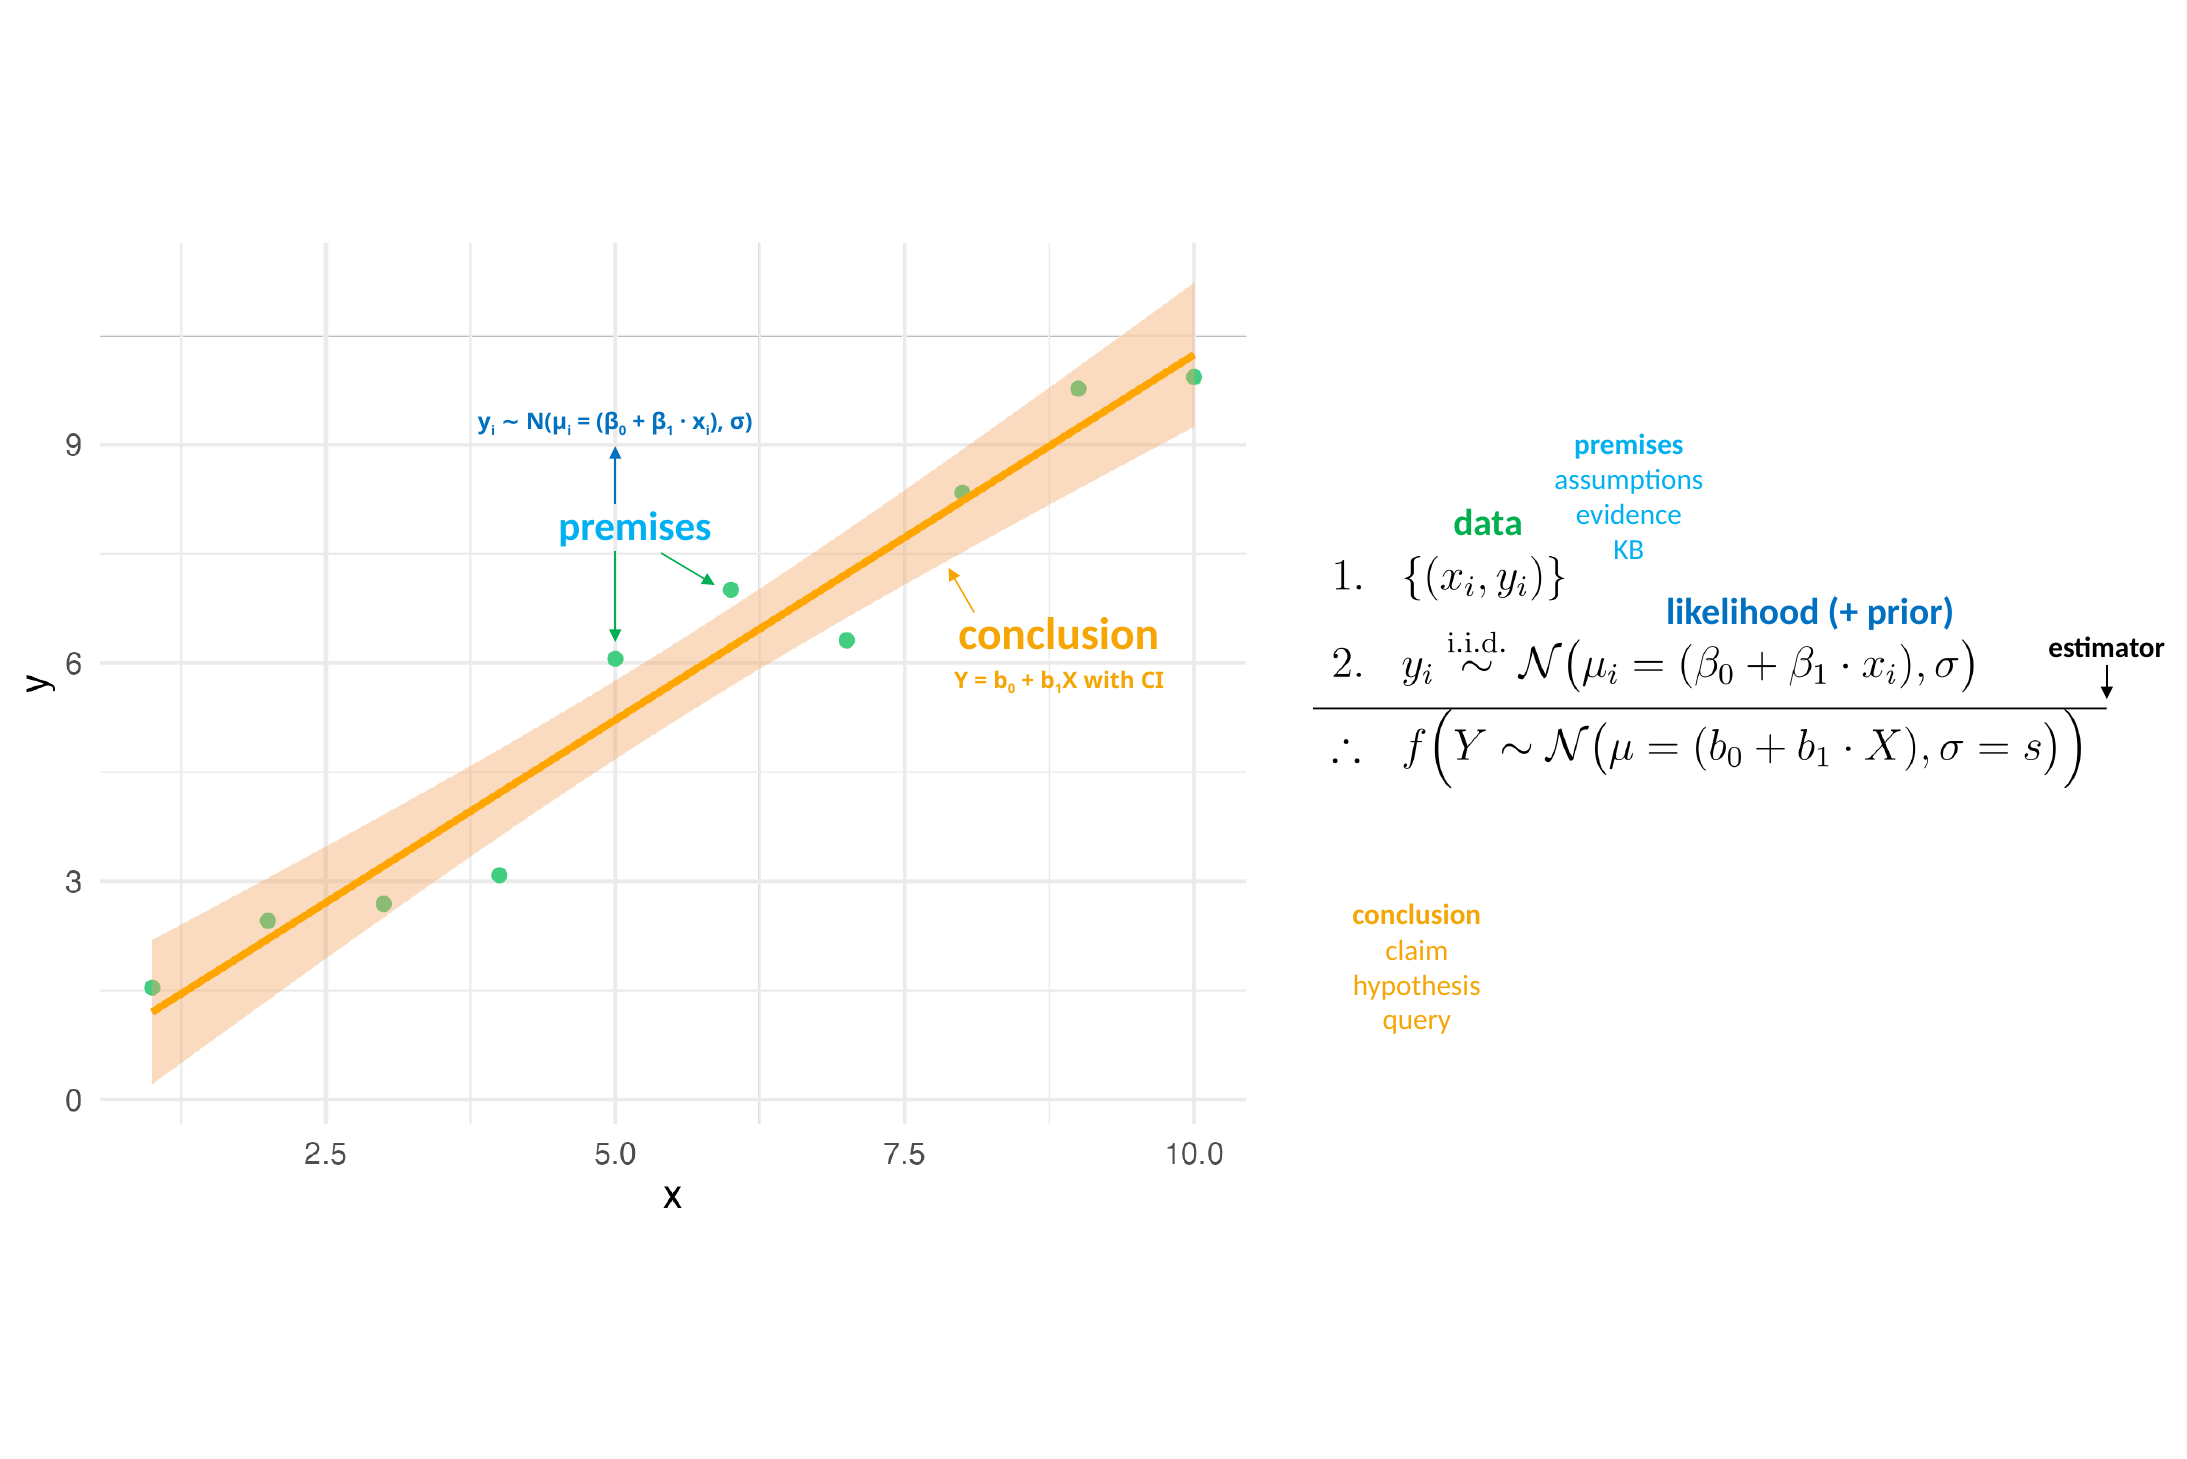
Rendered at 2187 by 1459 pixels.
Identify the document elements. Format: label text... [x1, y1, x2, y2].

text_box data [1438, 490, 1538, 551]
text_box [661, 553, 715, 585]
picture [1313, 556, 2107, 788]
text_box estimator [2107, 620, 2182, 671]
picture [0, 223, 1265, 1235]
text_box premises assumptions evidence KB [1539, 418, 1719, 556]
text_box = conclusion claim hypothesis query [1337, 853, 1497, 1044]
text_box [948, 568, 975, 613]
